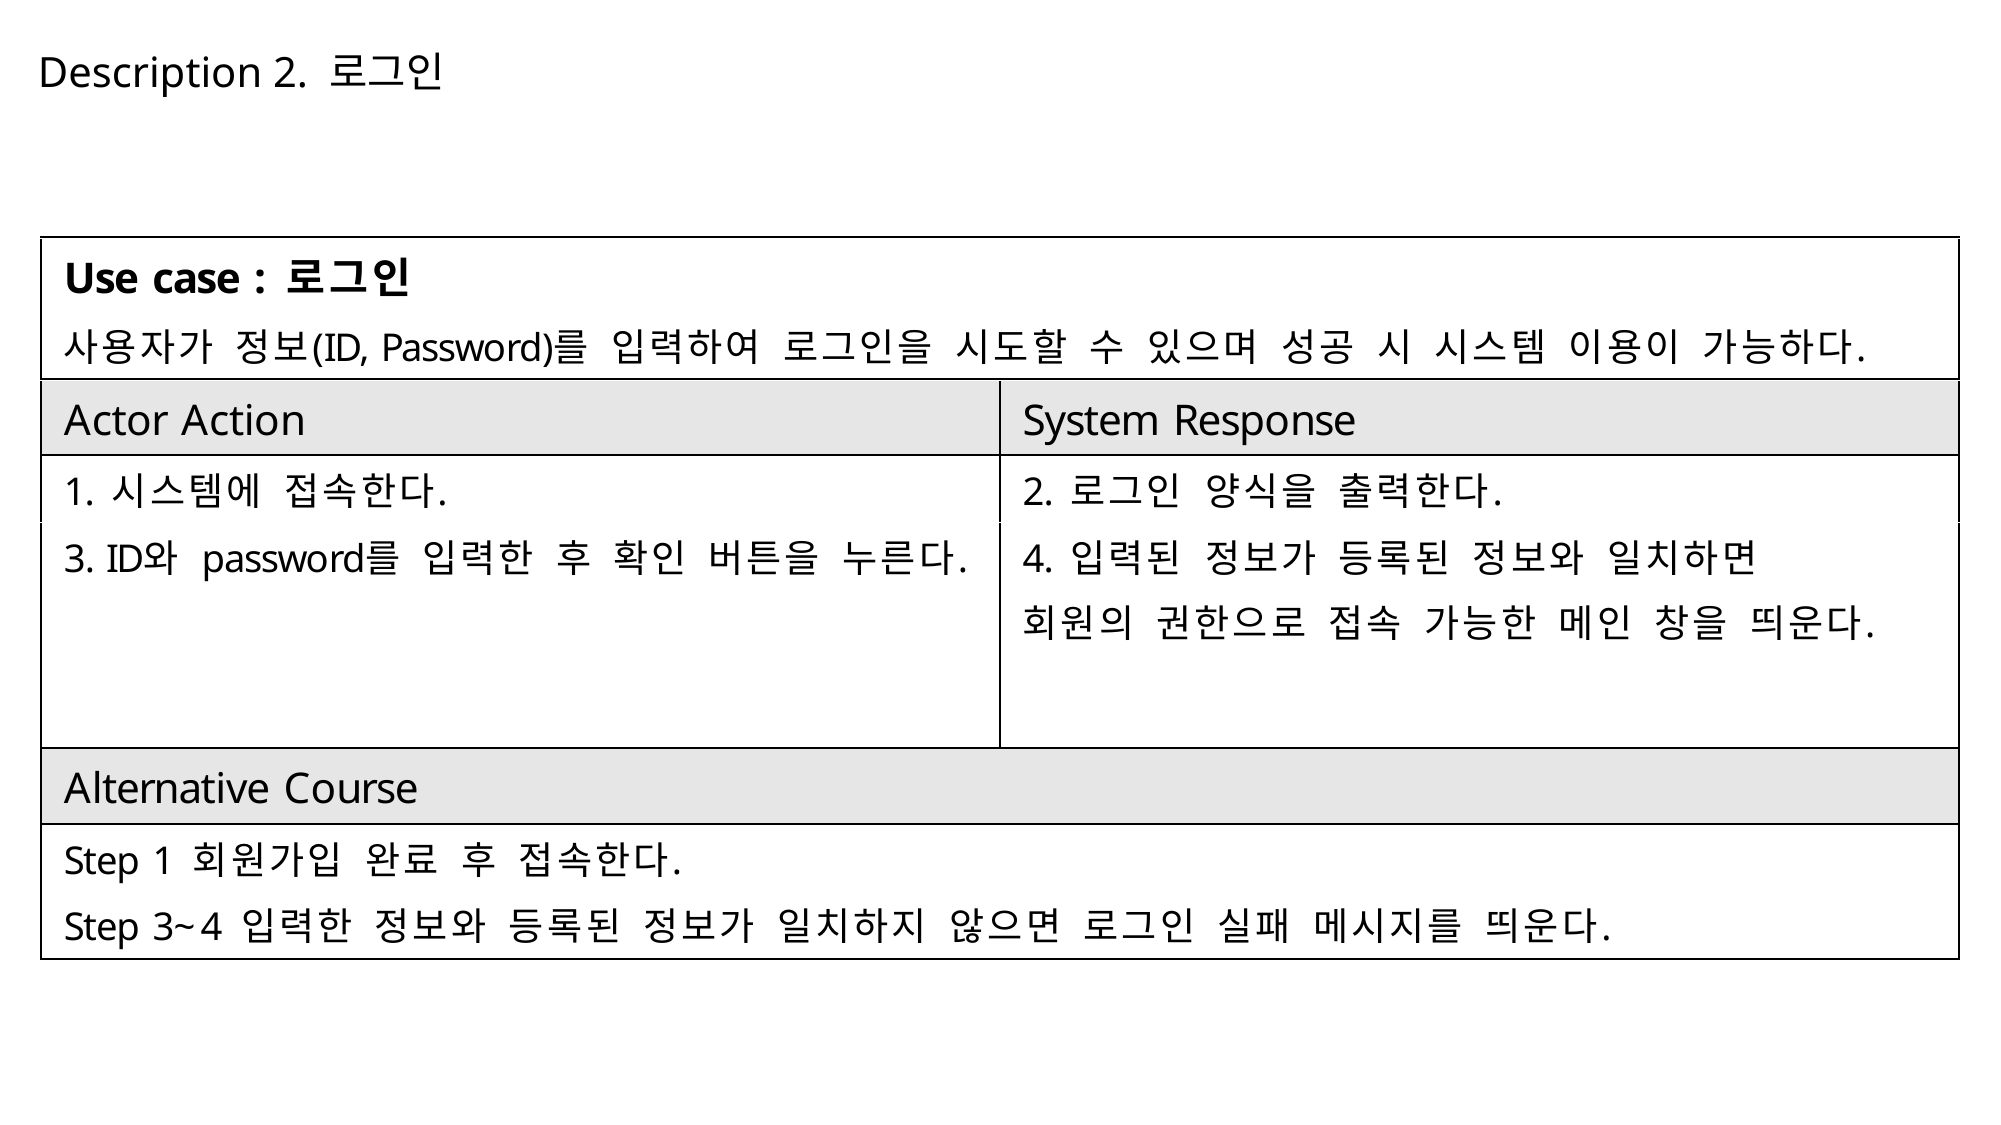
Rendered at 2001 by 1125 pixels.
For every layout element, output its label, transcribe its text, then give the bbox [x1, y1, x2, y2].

picture [39, 236, 1961, 1074]
text_box Description 2. 로그인 [22, 0, 1725, 149]
